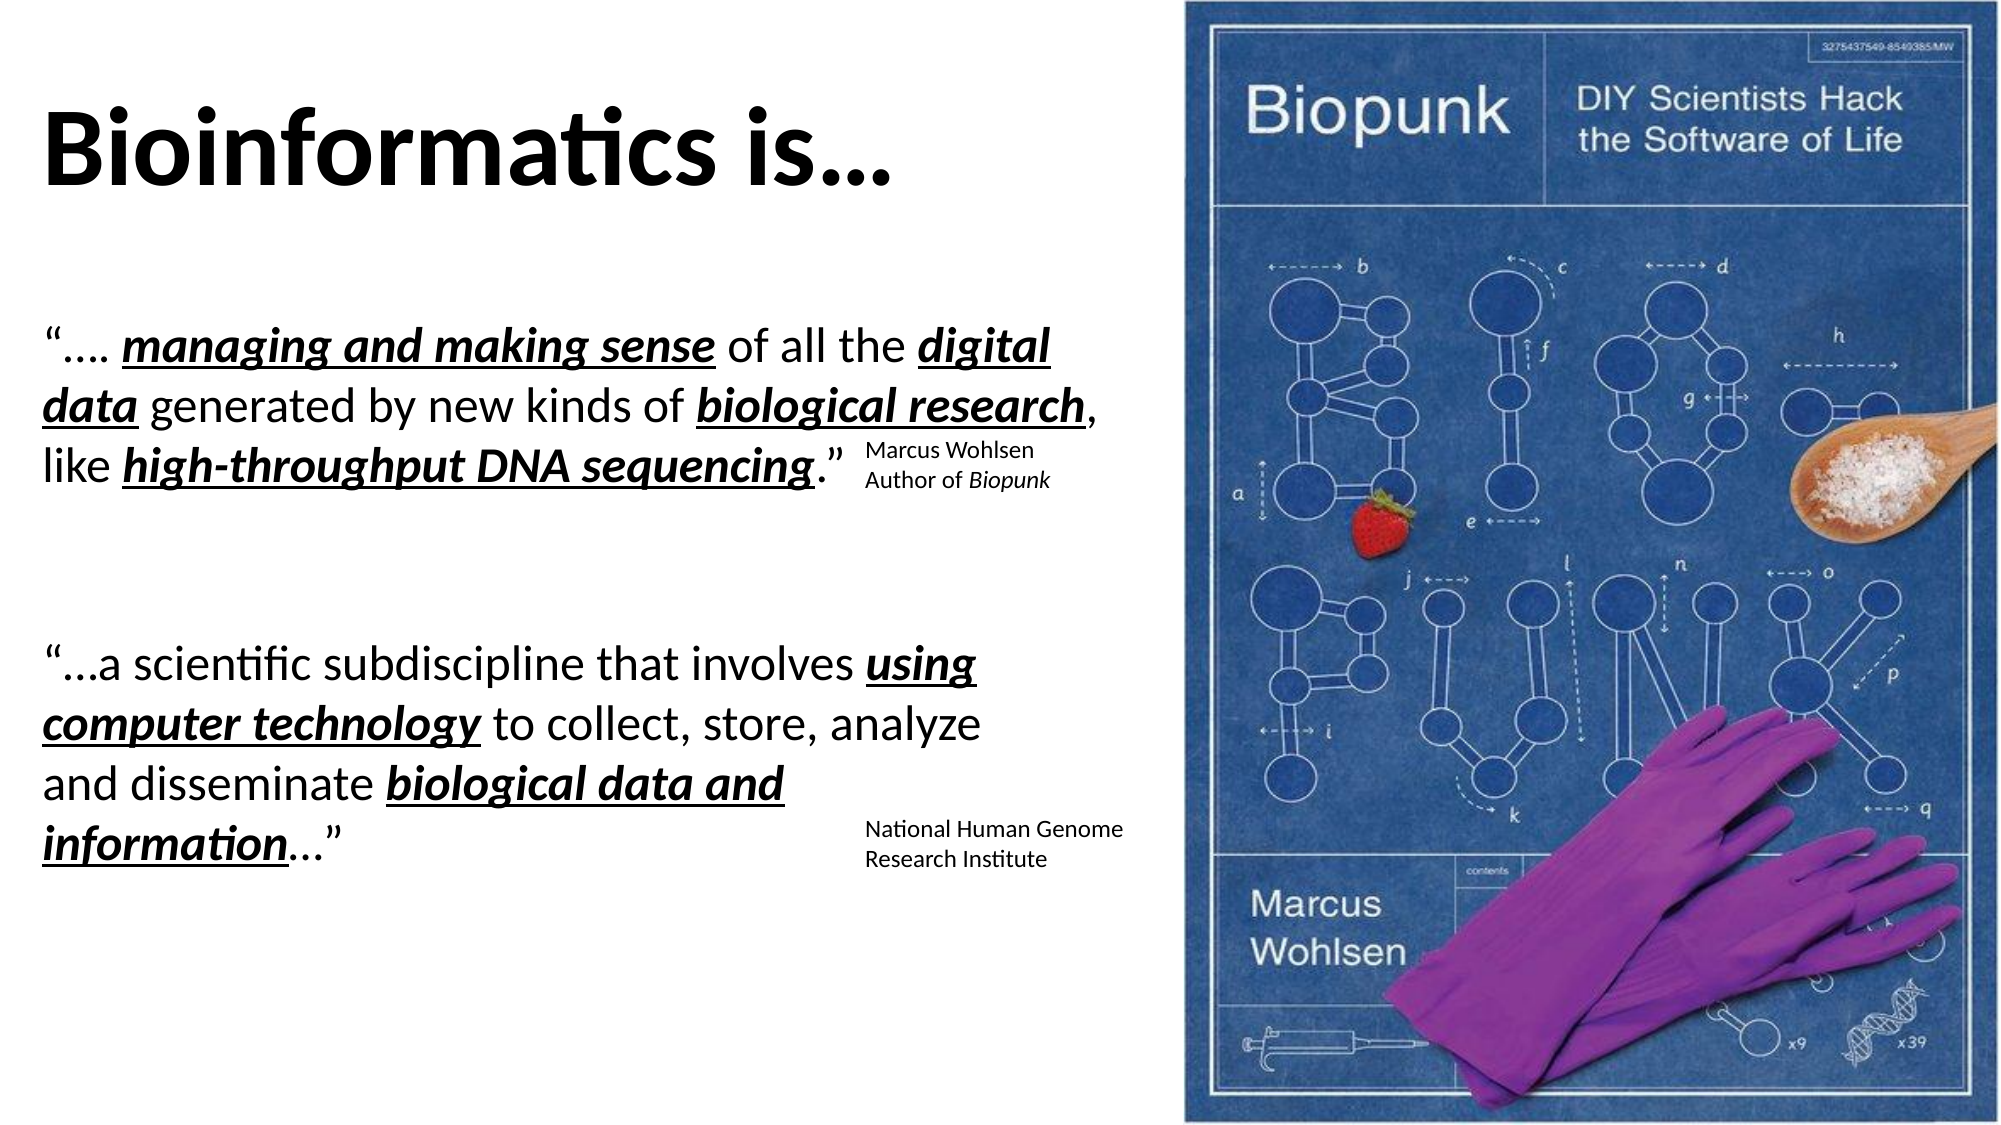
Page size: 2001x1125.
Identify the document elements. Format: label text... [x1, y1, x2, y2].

title Bioinformatics is… [27, 19, 1123, 278]
picture [1183, 0, 2000, 1125]
text_box National Human Genome Research Institute [850, 804, 1169, 880]
text_box “…a scientific subdiscipline that involves using computer technology to collect, store, analyze and disseminate biological data and information…” [27, 622, 1041, 878]
text_box Marcus Wohlsen Author of Biopunk [850, 426, 1169, 501]
text_box “…. managing and making sense of all the digital data generated by new kinds of biological research, like high-throughput DNA sequencing.” [27, 304, 1154, 500]
